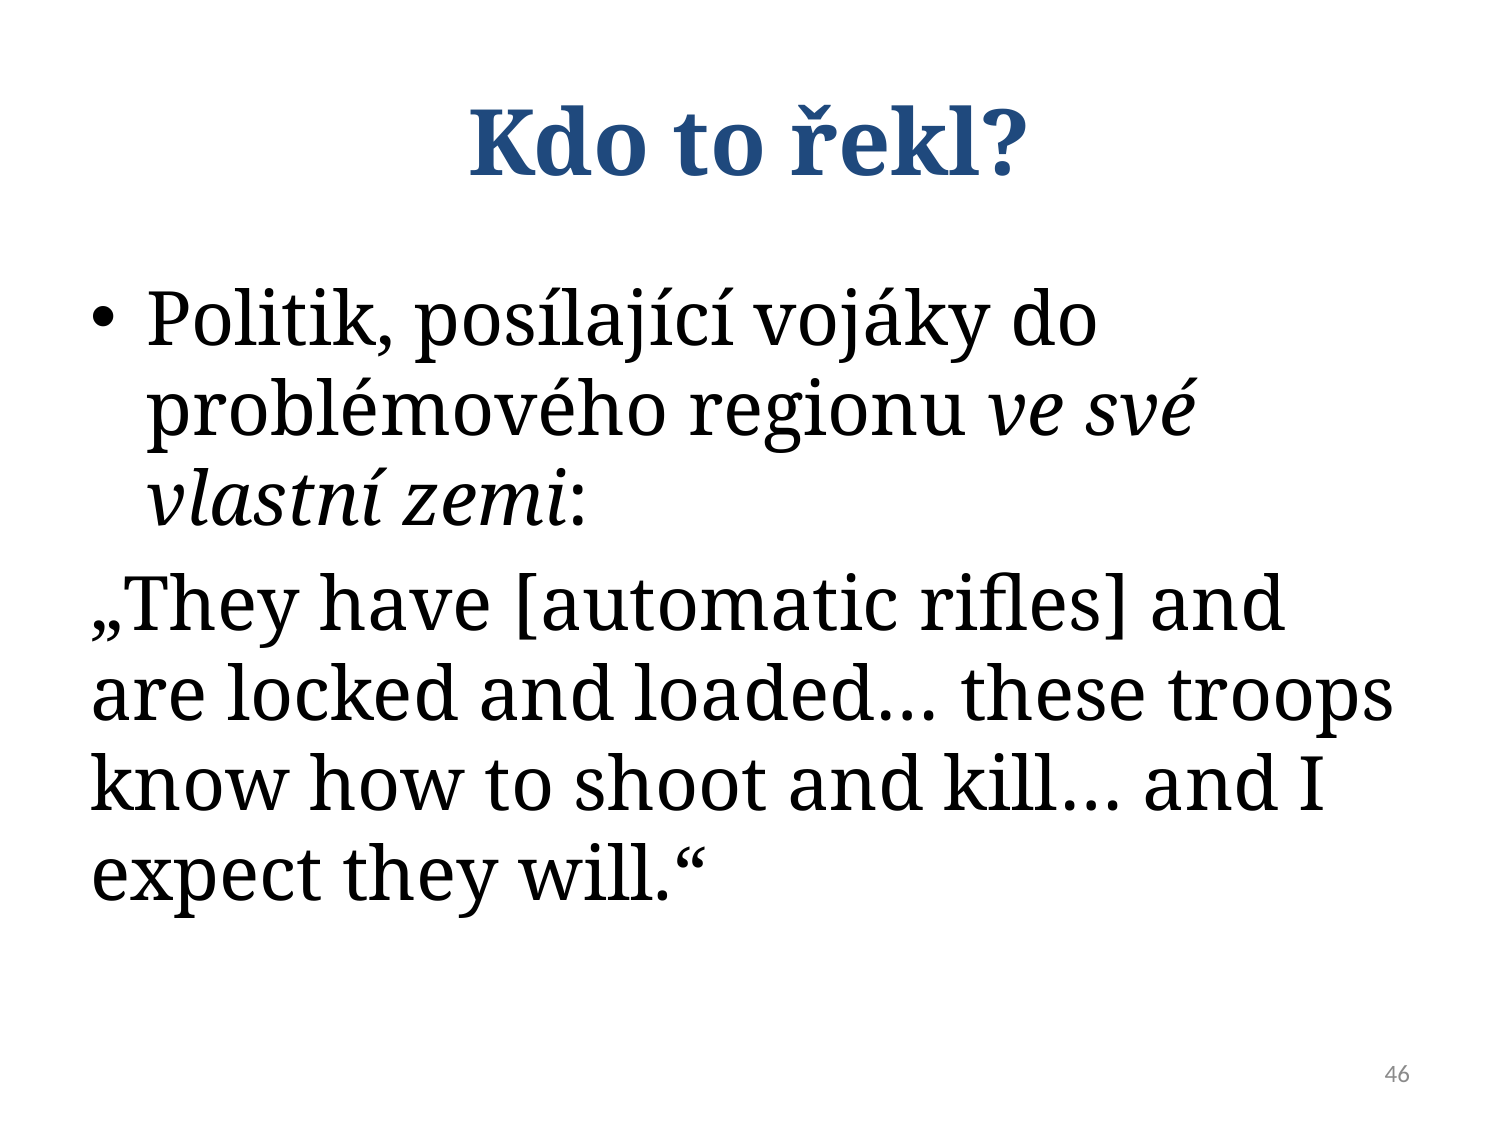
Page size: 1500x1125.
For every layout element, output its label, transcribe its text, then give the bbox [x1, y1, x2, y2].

title Kdo to řekl? [75, 45, 1425, 233]
list Politik, posílající vojáky do problémového regionu ve své vlastní zemi: „They have [automatic rifles] and are locked and loaded… these troops know how to shoot and kill… and I expect they will.“ [75, 262, 1425, 1005]
slide_number 46 [1074, 1042, 1425, 1103]
